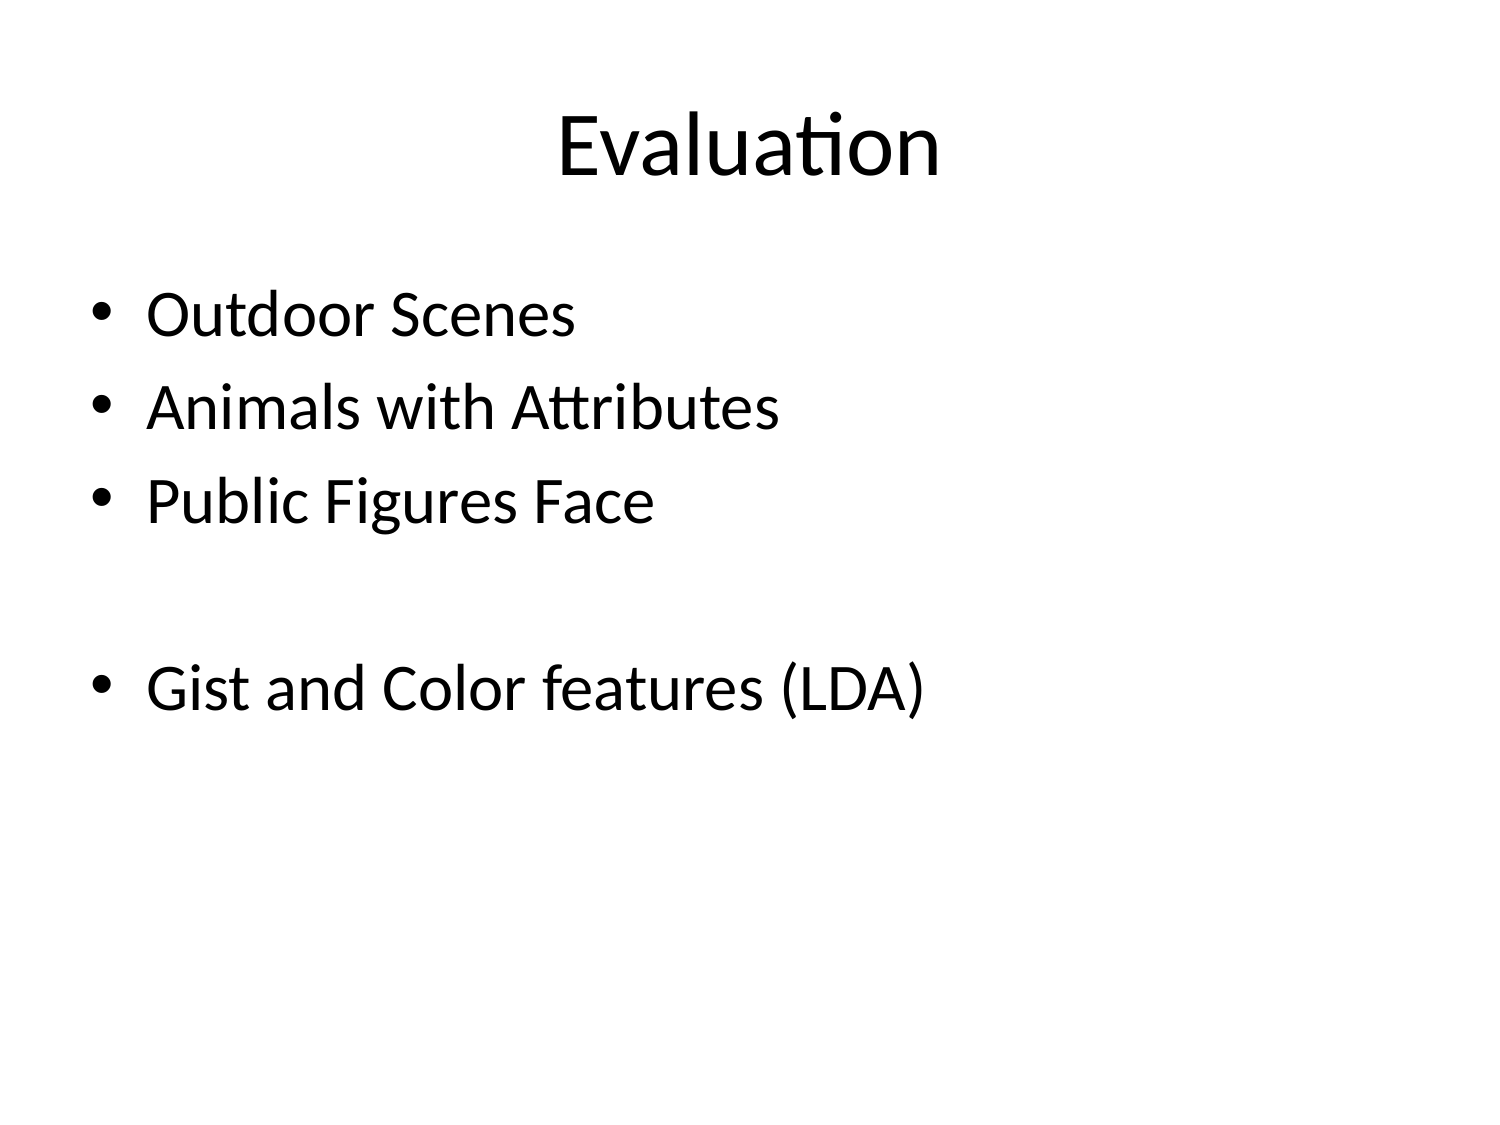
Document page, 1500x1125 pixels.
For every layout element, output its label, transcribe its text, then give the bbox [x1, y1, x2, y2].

list Outdoor Scenes Animals with Attributes Public Figures Face Gist and Color features (LDA) [75, 262, 1425, 1005]
title Evaluation [75, 45, 1425, 233]
